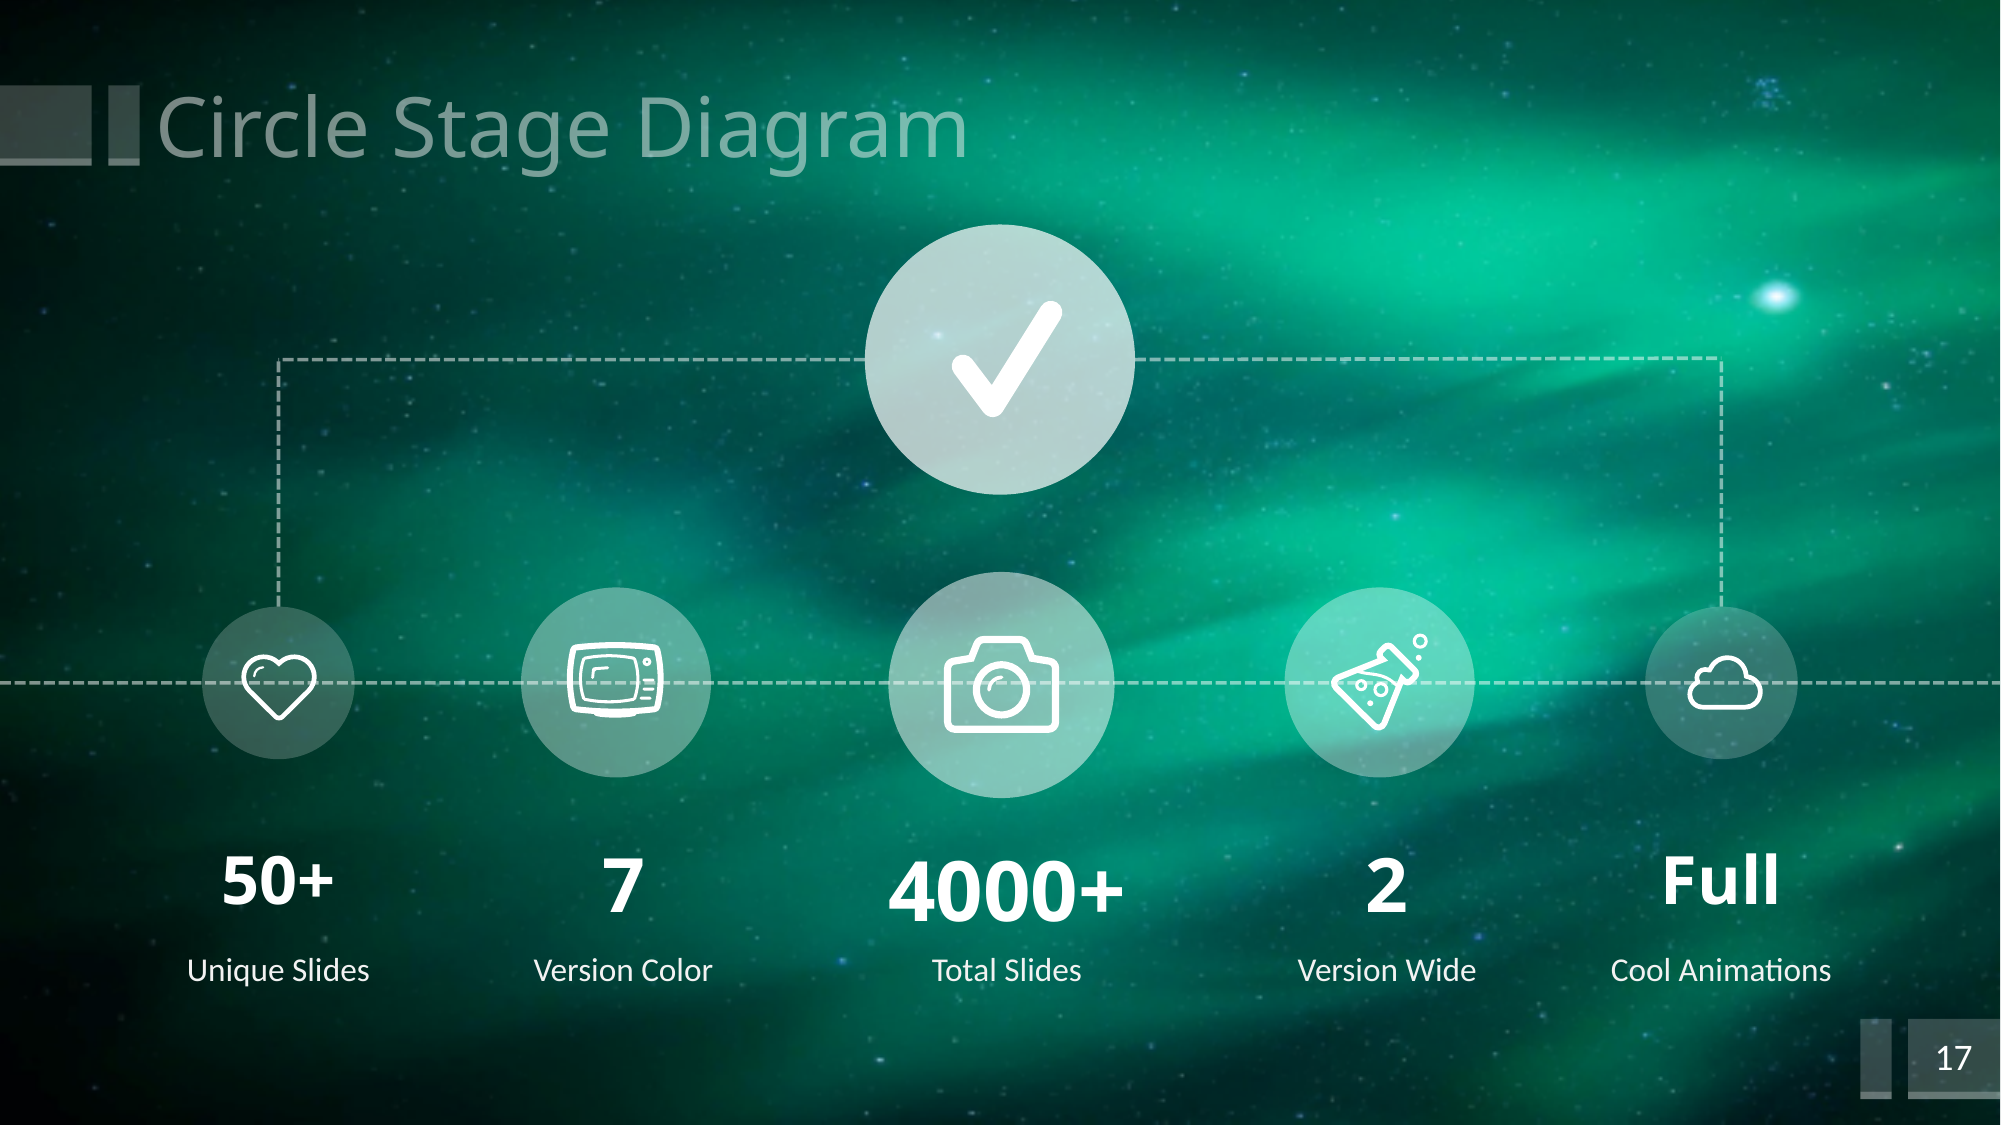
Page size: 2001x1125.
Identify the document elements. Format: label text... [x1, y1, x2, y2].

title Circle Stage Diagram [139, 81, 1875, 180]
text_box [1908, 1092, 2000, 1100]
picture [279, 360, 1721, 682]
text_box [1860, 1092, 1892, 1100]
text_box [1284, 587, 1475, 778]
picture [0, 0, 2001, 1125]
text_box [880, 830, 1134, 997]
text_box [951, 300, 1063, 418]
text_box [517, 830, 731, 997]
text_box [888, 571, 1115, 799]
text_box [108, 159, 139, 166]
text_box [1594, 830, 1849, 997]
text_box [1645, 606, 1798, 760]
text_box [170, 830, 387, 997]
text_box [0, 159, 92, 166]
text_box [1281, 830, 1494, 997]
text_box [521, 587, 712, 778]
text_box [202, 606, 355, 760]
text_box [863, 223, 1137, 496]
